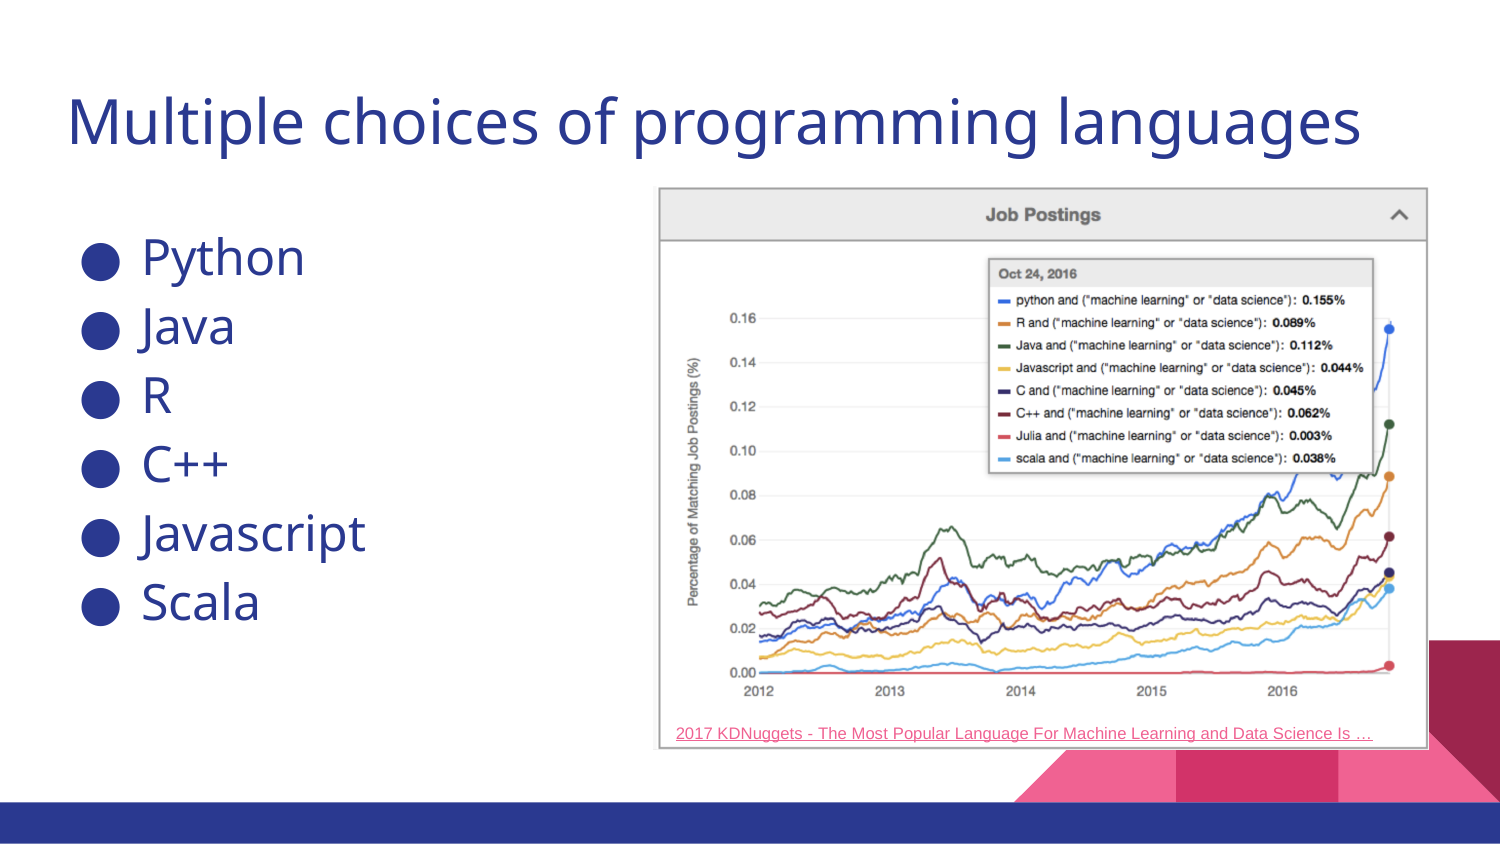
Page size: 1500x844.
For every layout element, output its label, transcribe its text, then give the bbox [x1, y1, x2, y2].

picture [653, 186, 1429, 750]
title Multiple choices of programming languages [51, 67, 1449, 167]
text_box 2017 KDNuggets - The Most Popular Language For Machine Learning and Data Science Is … [660, 707, 1493, 844]
list Python Java R C++ Javascript Scala [51, 201, 546, 750]
